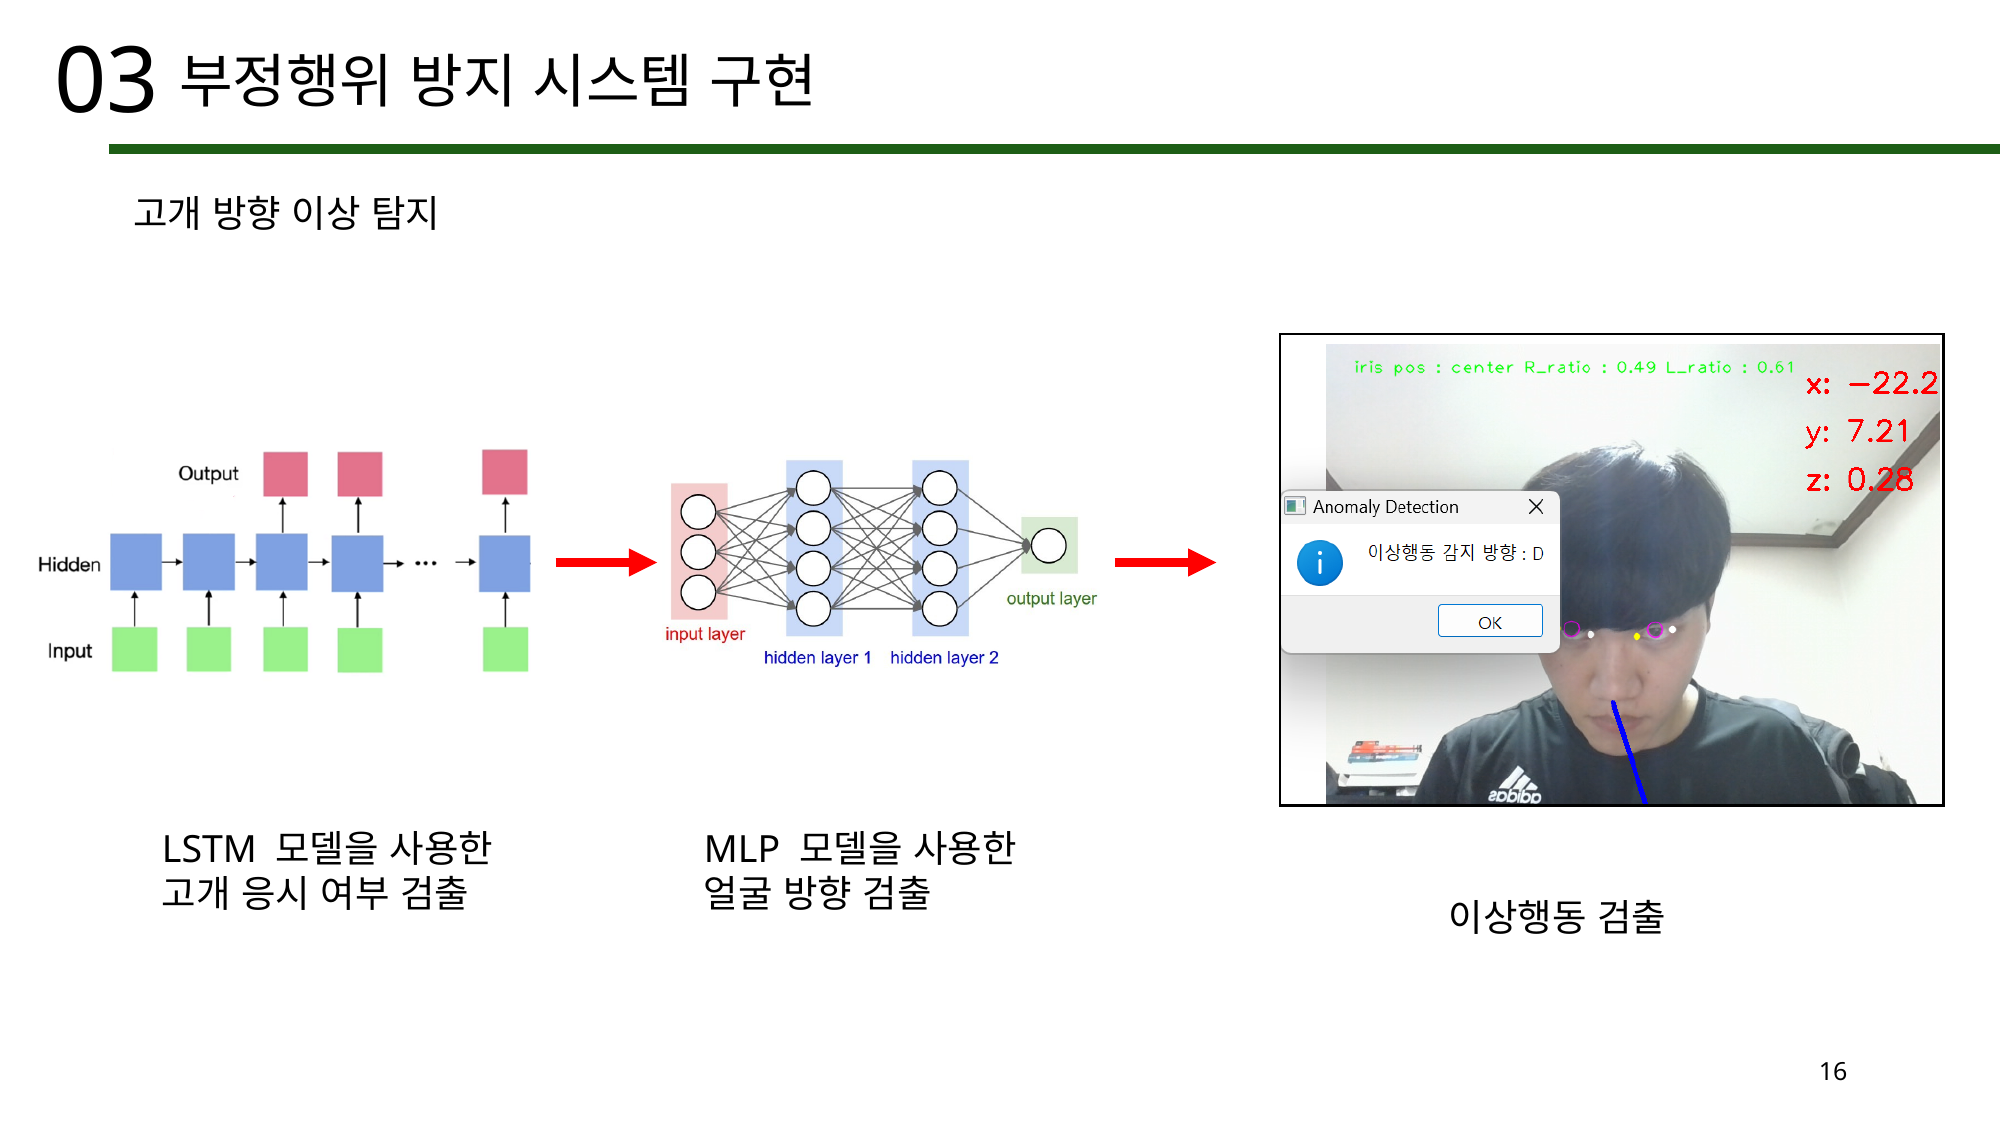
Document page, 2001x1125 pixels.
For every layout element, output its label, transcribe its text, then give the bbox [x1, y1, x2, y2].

text_box LSTM 모델을 사용한 고개 응시 여부 검출 [147, 818, 531, 923]
text_box MLP 모델을 사용한 얼굴 방향 검출 [689, 818, 1073, 923]
title 고개 방향 이상 탐지 [118, 177, 1844, 254]
picture [662, 455, 1100, 670]
text_box 03 [39, 13, 202, 139]
picture [21, 430, 531, 695]
picture [1281, 335, 1943, 805]
slide_number 16 [1412, 1042, 1863, 1103]
text_box 부정행위 방지 시스템 구현 [164, 36, 1156, 131]
text_box 이상행동 검출 [1433, 886, 1765, 946]
